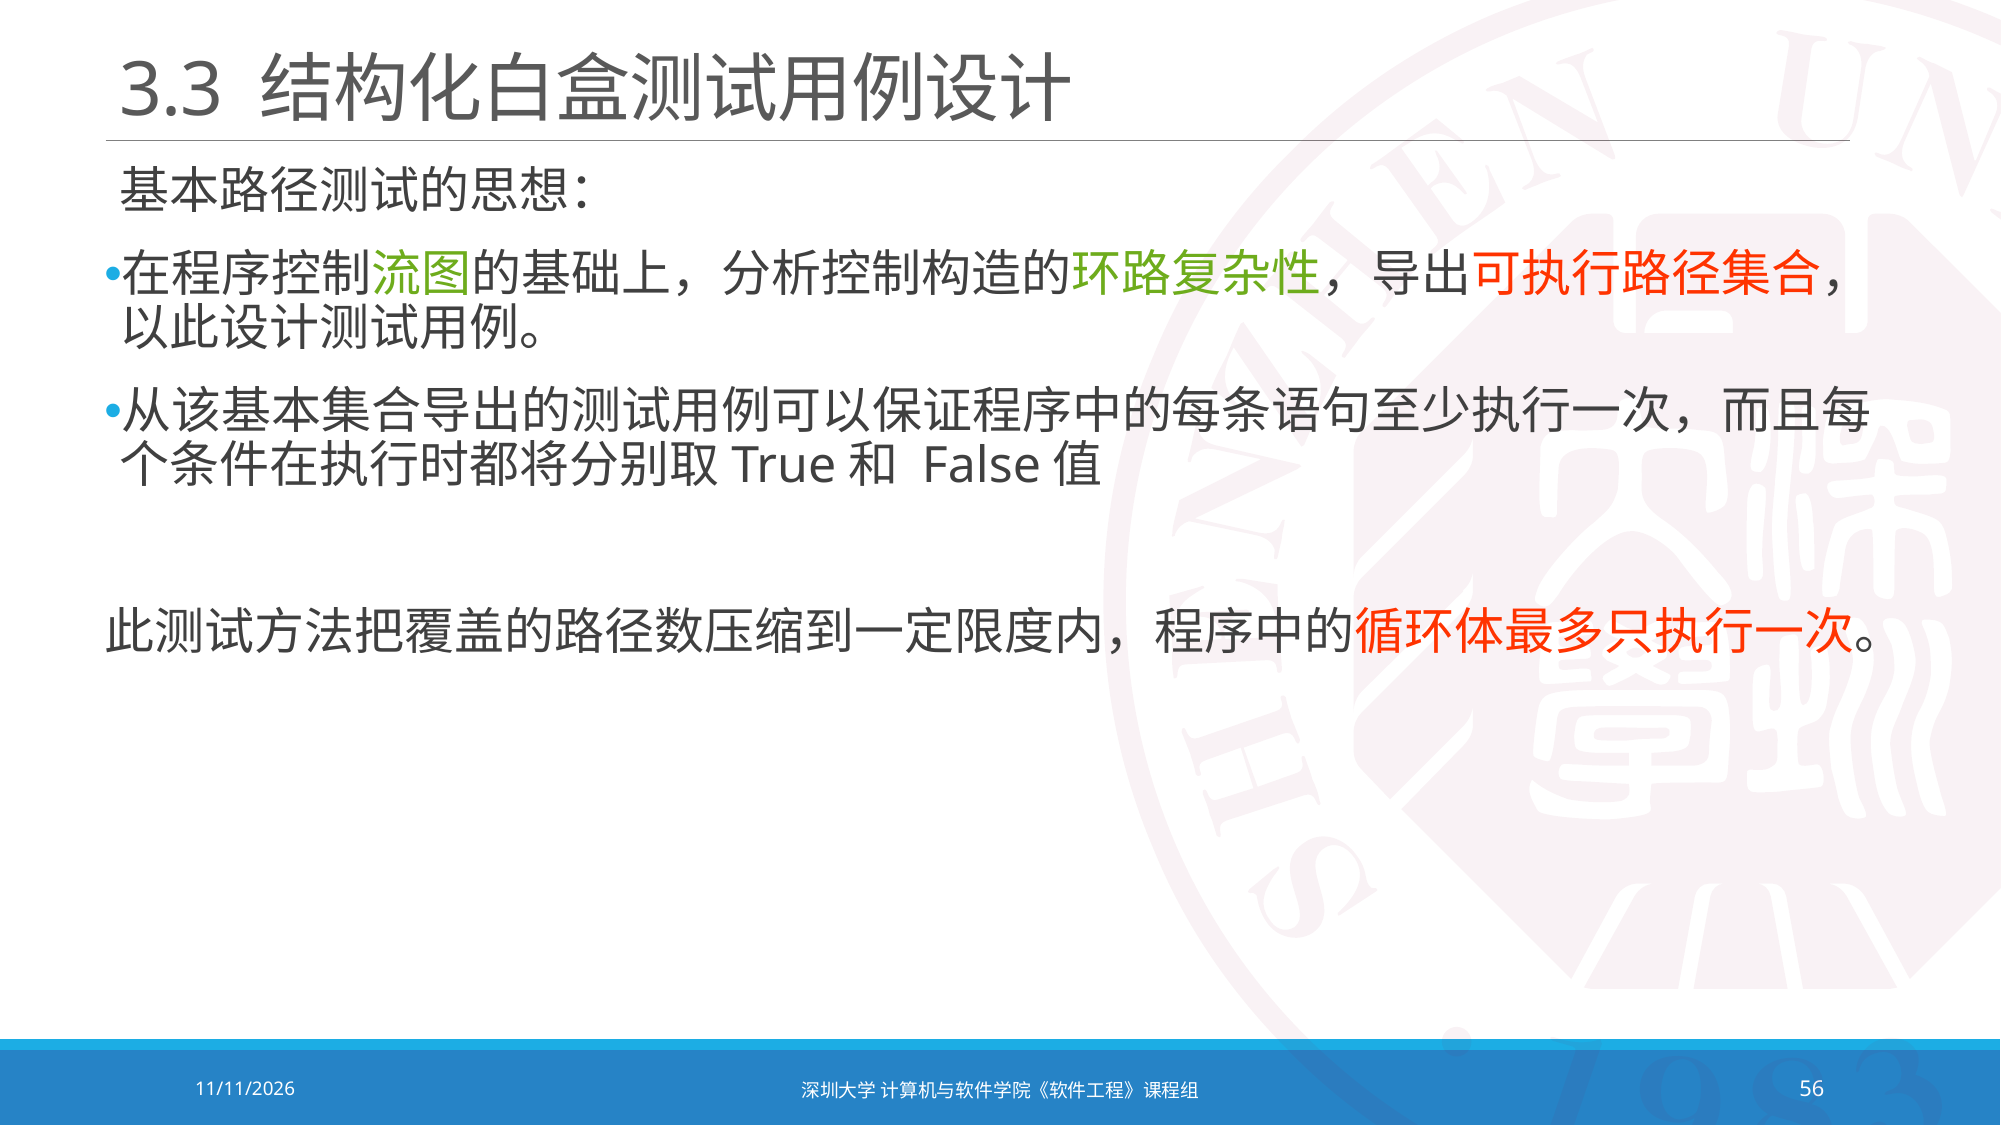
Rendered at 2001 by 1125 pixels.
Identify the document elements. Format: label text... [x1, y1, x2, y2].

title 3.3 结构化白盒测试用例设计 [104, 0, 1856, 139]
footer 深圳大学 计算机与软件学院《软件工程》课程组 [604, 1059, 1396, 1120]
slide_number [180, 1059, 586, 1120]
list 基本路径测试的思想： 在程序控制流图的基础上，分析控制构造的环路复杂性，导出可执行路径集合，以此设计测试用例。 从该基本集合导出的测试用例可以保证程序中的每条语句至少执行一次，而且每个条件在执行时都将分别取True和 False值 此测试方法把覆盖的路径数压缩到一定限度内，程序中的循环体最多只执行一次。 [104, 158, 1878, 1008]
slide_number 56 [1624, 1059, 1840, 1120]
